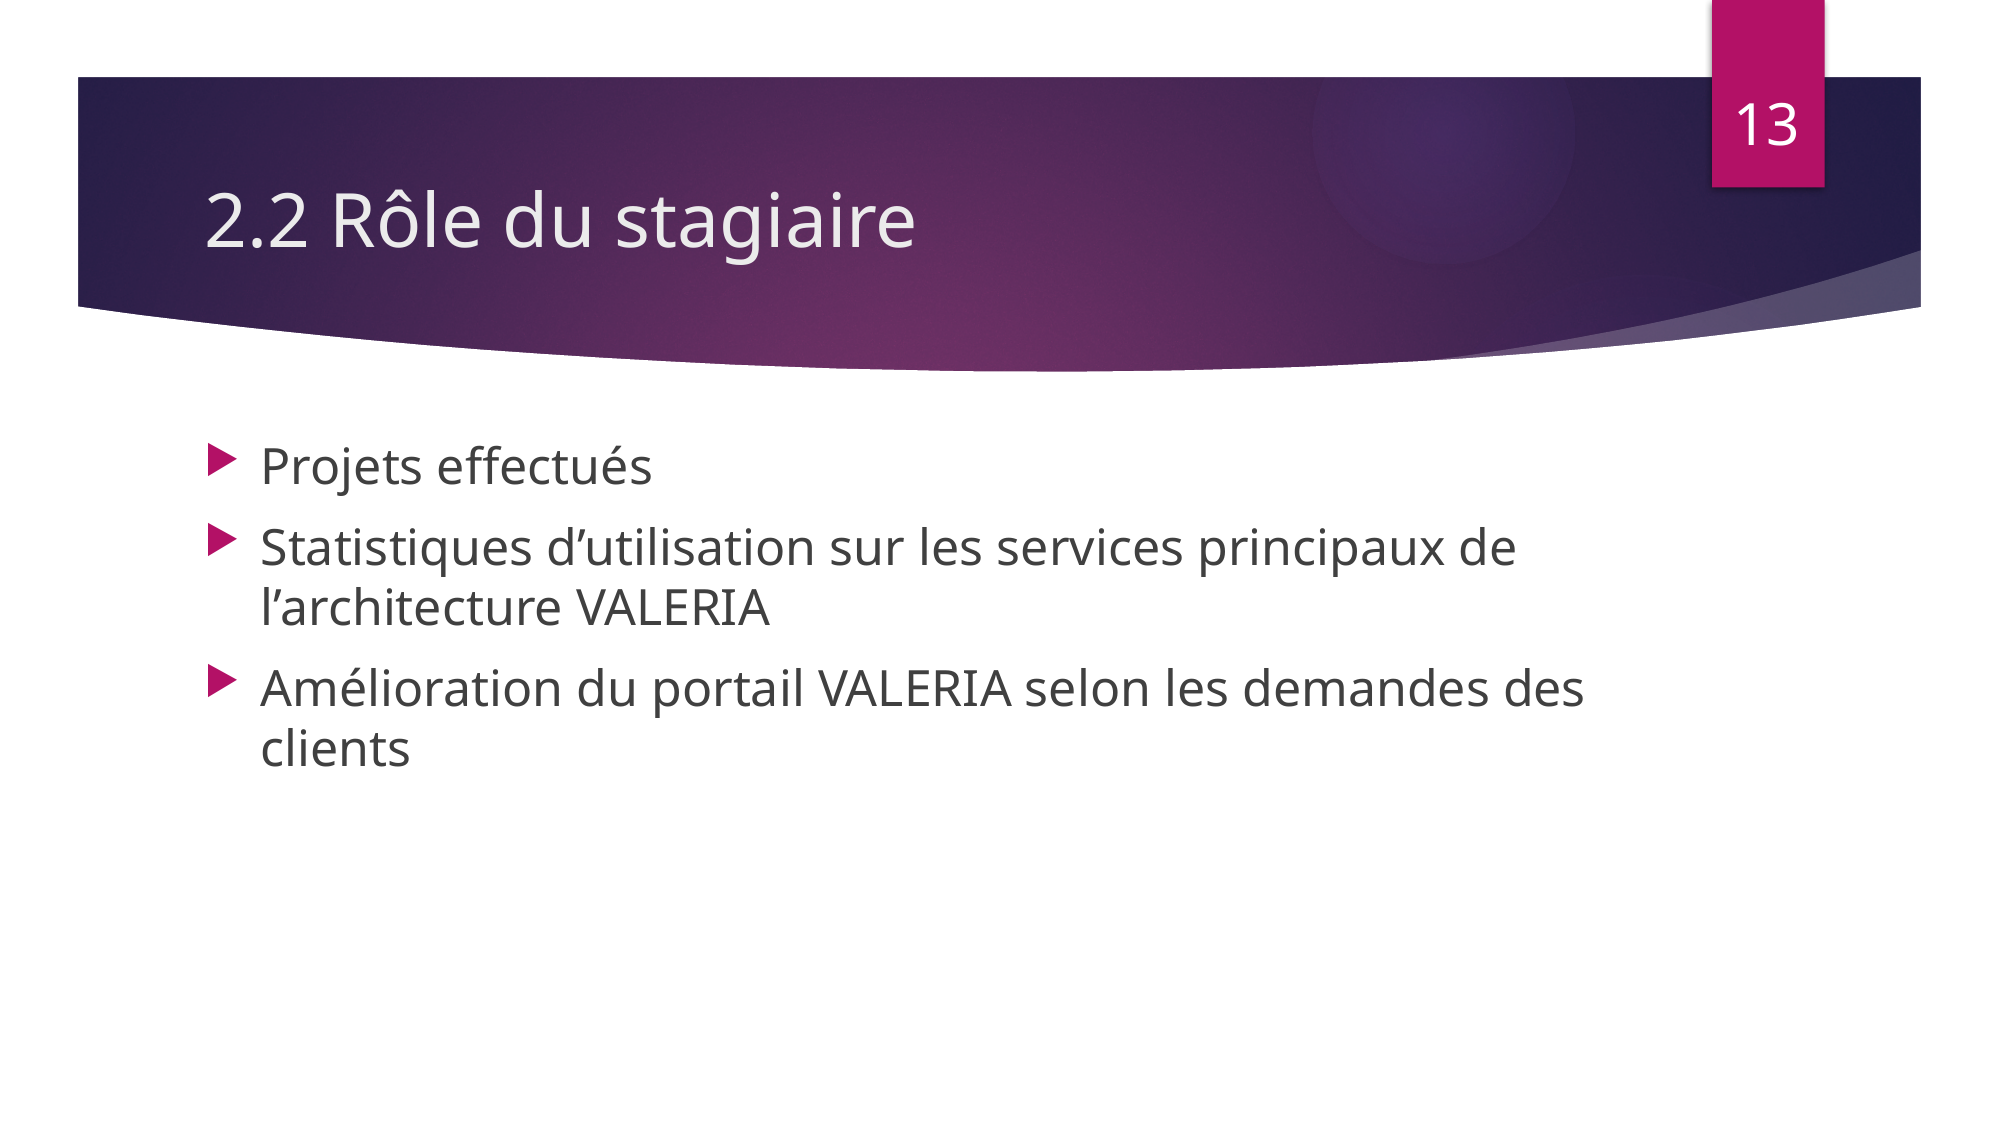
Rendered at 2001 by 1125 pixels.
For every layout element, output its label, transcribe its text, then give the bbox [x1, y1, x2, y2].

list Projets effectués Statistiques d’utilisation sur les services principaux de l’architecture VALERIA Amélioration du portail VALERIA selon les demandes des clients [189, 427, 1638, 988]
slide_number 13 [1698, 48, 1836, 175]
title 2.2 Rôle du stagiaire [189, 159, 1627, 276]
